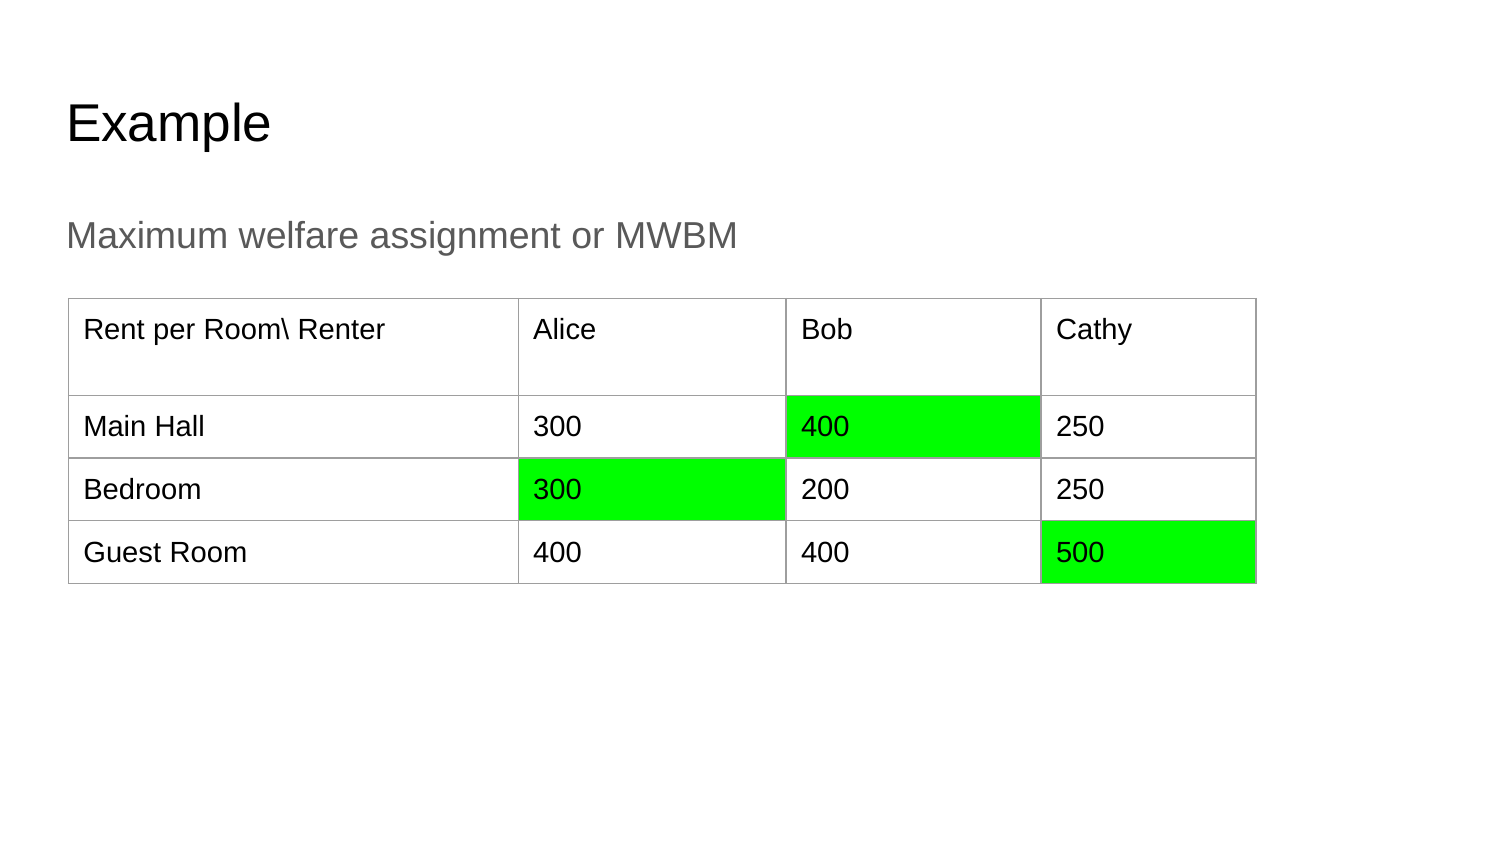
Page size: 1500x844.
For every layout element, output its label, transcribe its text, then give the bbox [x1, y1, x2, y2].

table_cell Bedroom [69, 459, 518, 520]
table_cell Guest Room [69, 521, 518, 583]
table_cell 400 [787, 521, 1040, 583]
table_cell 200 [787, 459, 1040, 520]
table_cell 250 [1042, 396, 1255, 457]
table_cell 400 [519, 521, 785, 583]
table_header Cathy [1042, 299, 1255, 395]
title Example [51, 72, 1449, 167]
table_header Alice [519, 299, 785, 395]
text_box Maximum welfare assignment or MWBM [51, 188, 1449, 750]
table_header Bob [787, 299, 1040, 395]
table_cell 500 [1042, 521, 1255, 583]
table_cell 250 [1042, 459, 1255, 520]
table_header Rent per Room\ Renter [69, 299, 518, 395]
table_cell 300 [519, 459, 785, 520]
table_cell 400 [787, 396, 1040, 457]
table_cell Main Hall [69, 396, 518, 457]
table_cell 300 [519, 396, 785, 457]
